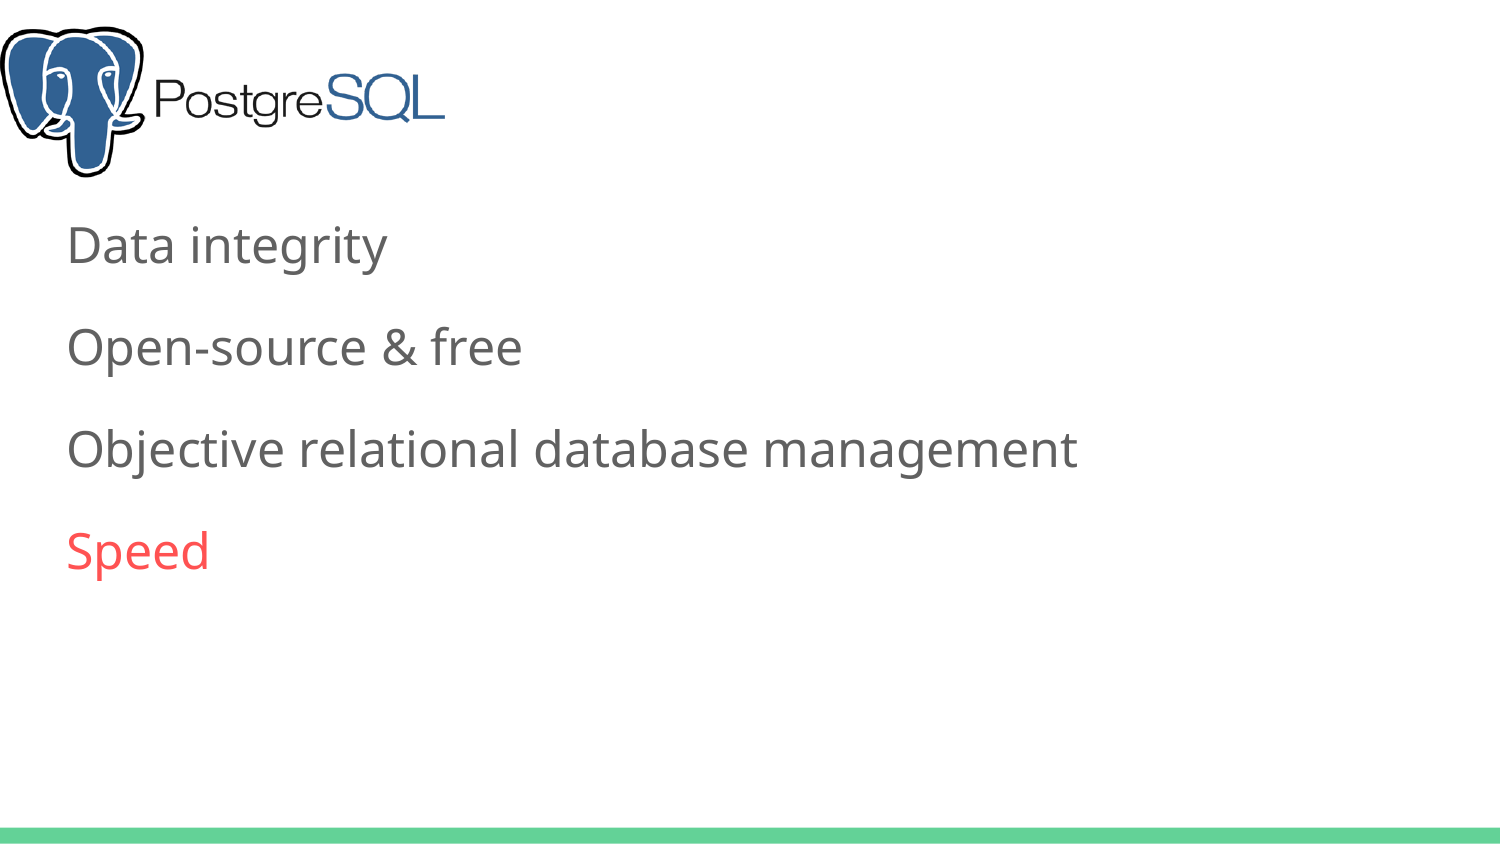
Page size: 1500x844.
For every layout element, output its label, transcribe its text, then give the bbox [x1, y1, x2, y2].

picture [0, 0, 446, 205]
list Data integrity Open-source & free Objective relational database management Speed [51, 189, 1449, 750]
